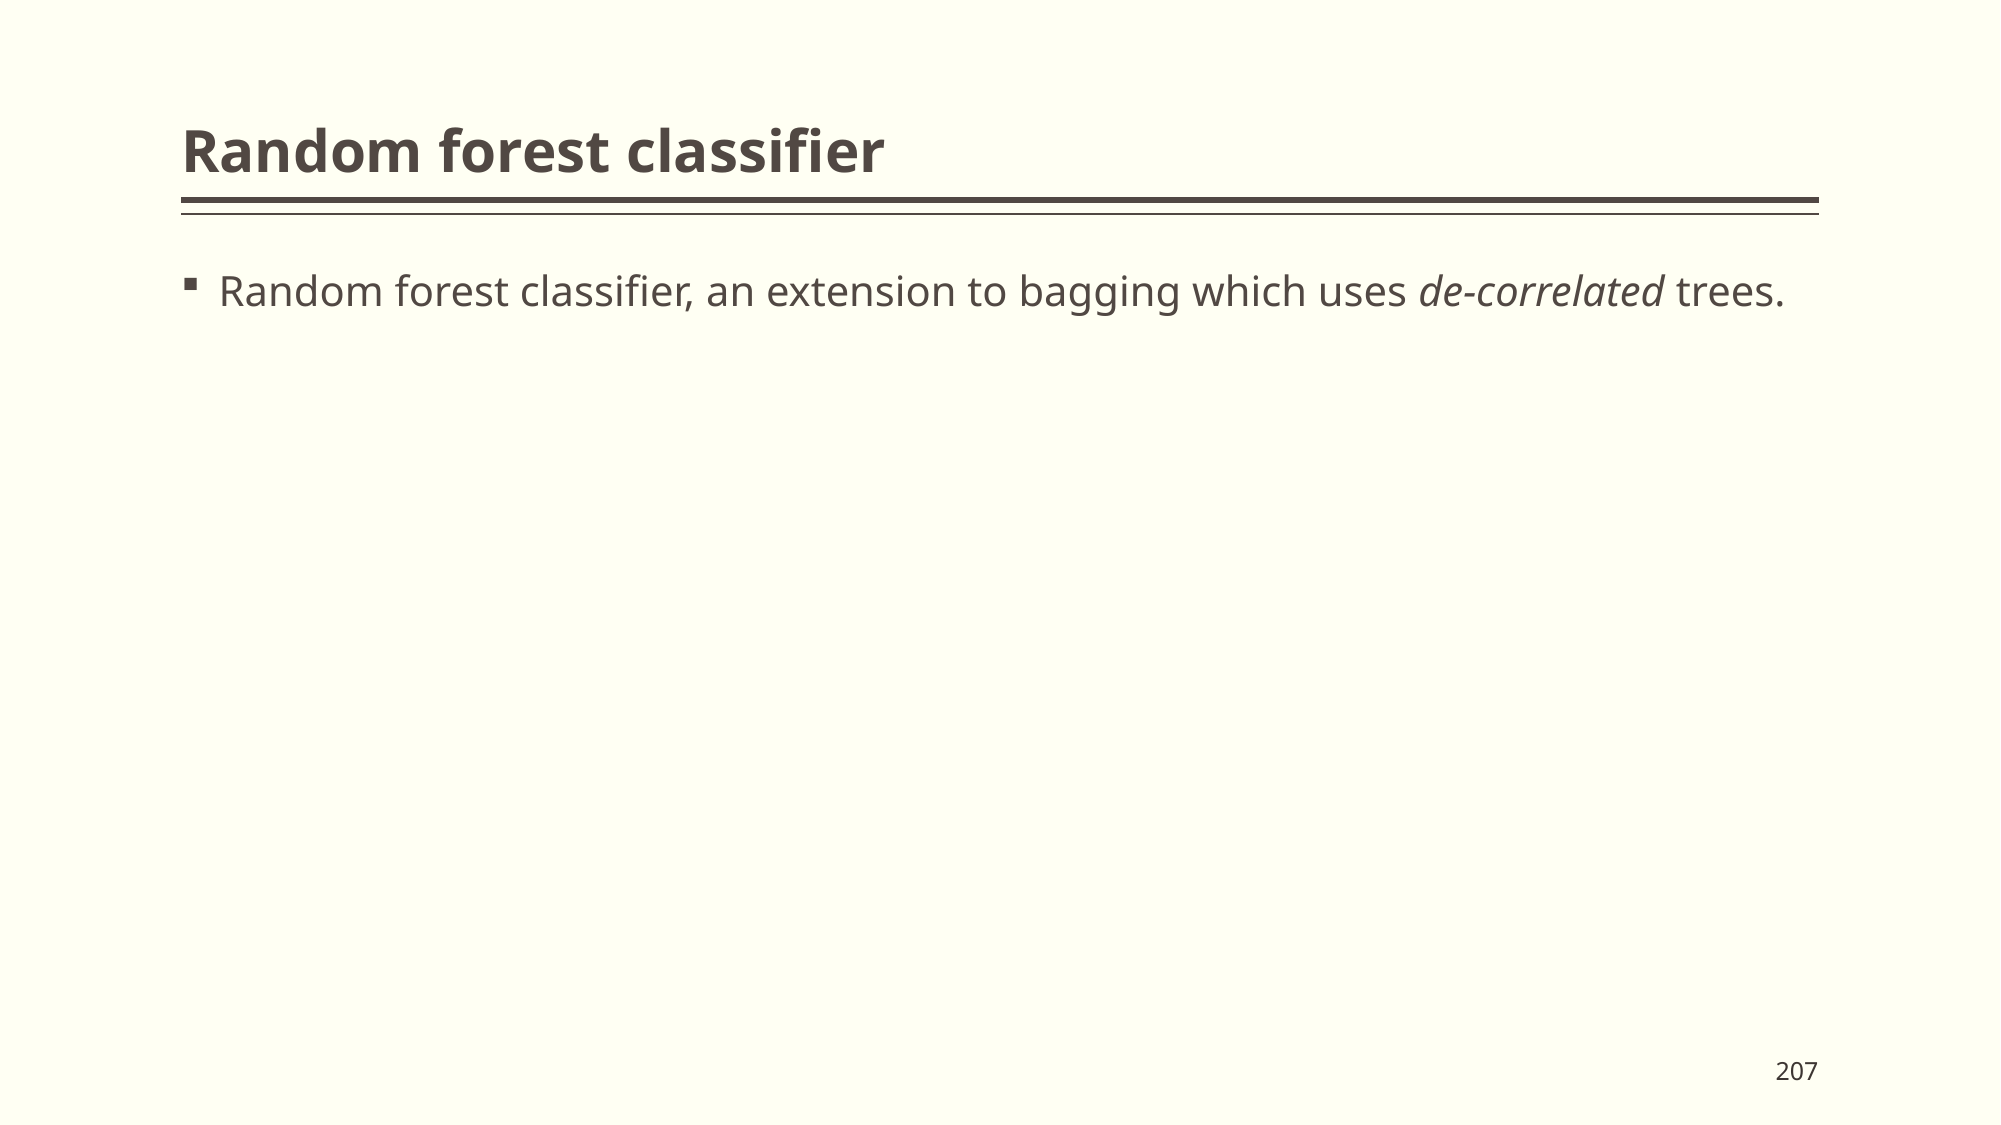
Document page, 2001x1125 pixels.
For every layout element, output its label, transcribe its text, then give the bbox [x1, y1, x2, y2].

slide_number 207 [1518, 1042, 1819, 1103]
title Random forest classifier [181, 12, 1819, 193]
list Random forest classifier, an extension to bagging which uses de-correlated trees. [181, 262, 1819, 1013]
